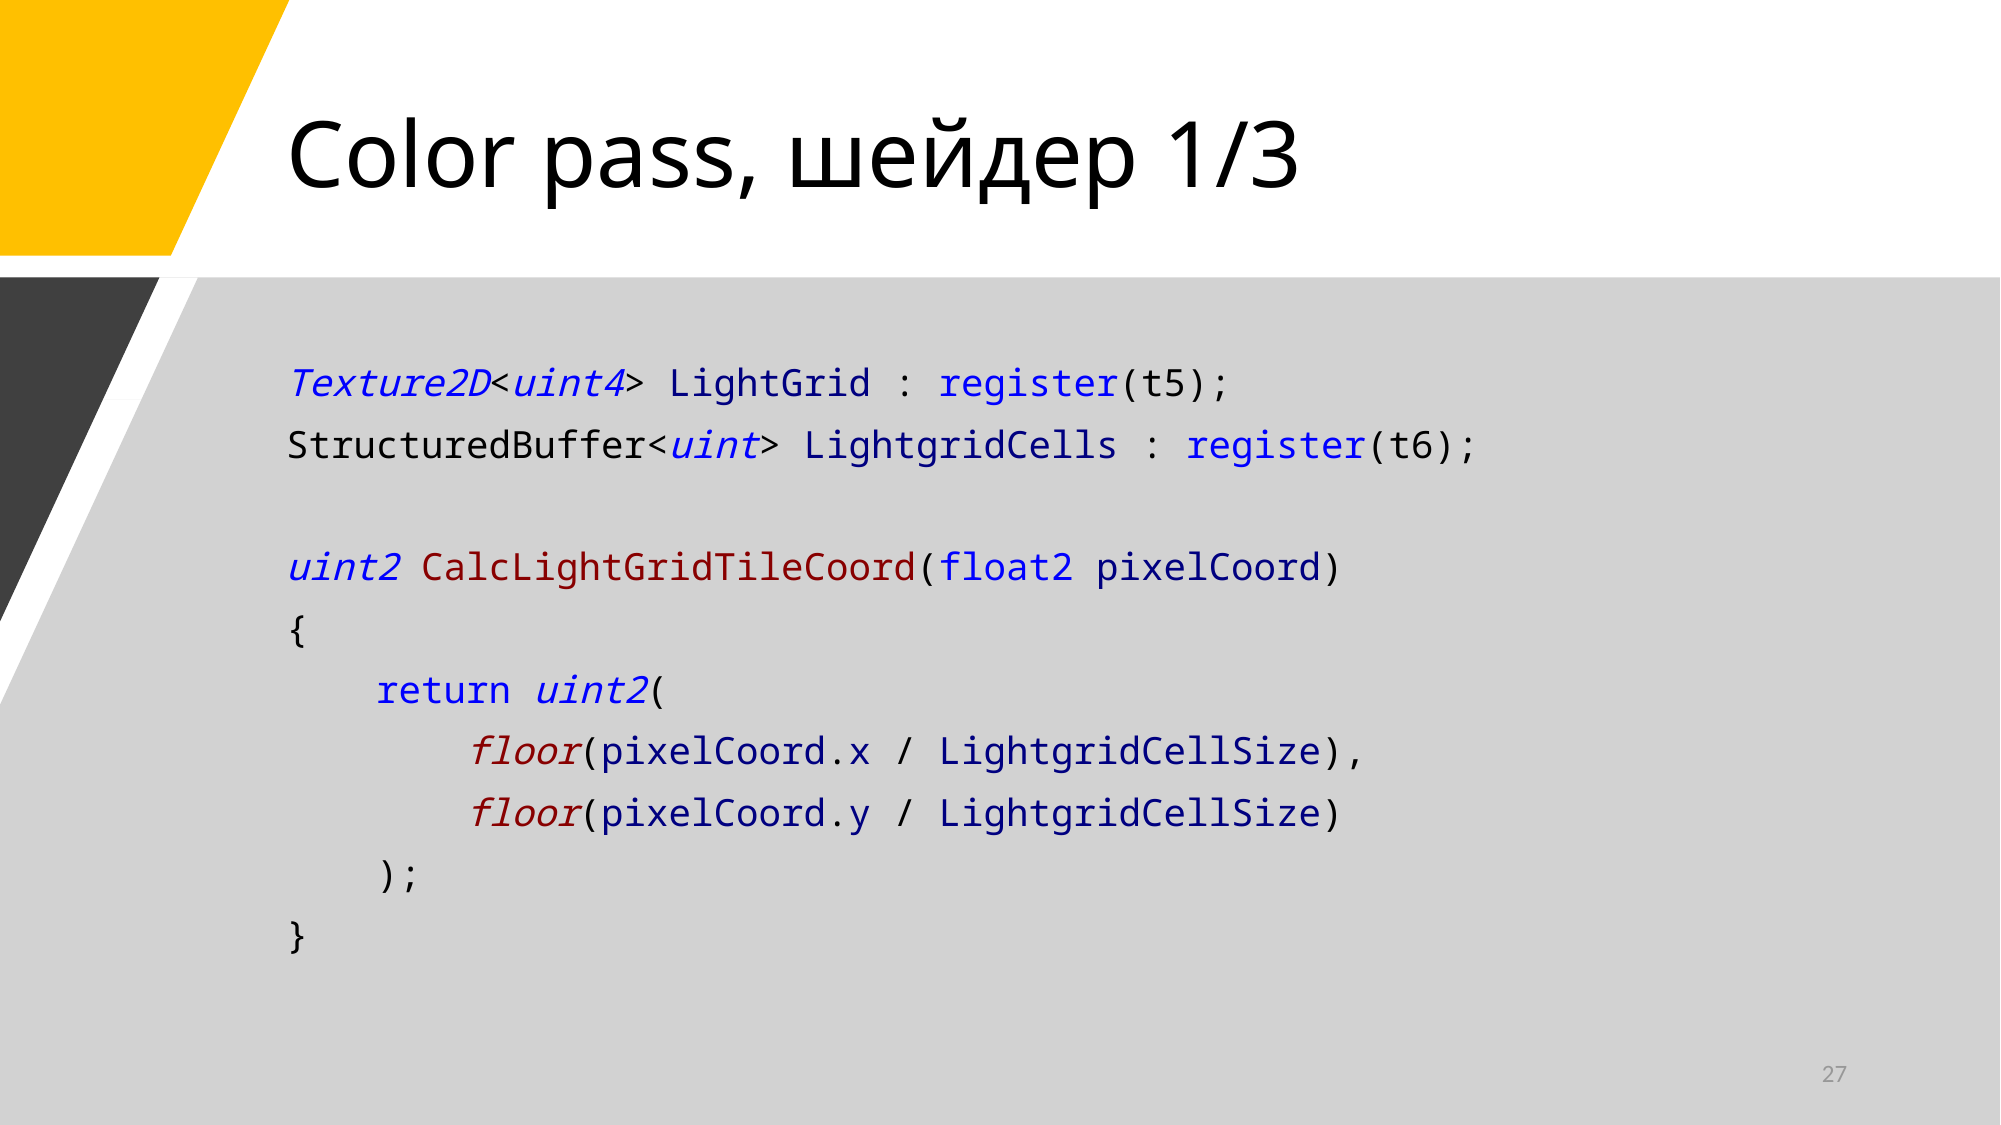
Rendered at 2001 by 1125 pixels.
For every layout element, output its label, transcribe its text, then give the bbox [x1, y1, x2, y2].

text_box [0, 276, 162, 622]
slide_number 27 [1412, 1042, 1863, 1103]
text_box [0, 276, 2000, 1125]
list Texture2D<uint4> LightGrid : register(t5); StructuredBuffer<uint> LightgridCells : register(t6); uint2 CalcLightGridTileCoord(float2 pixelCoord) { return uint2( floor(pixelCoord.x / LightgridCellSize), floor(pixelCoord.y / LightgridCellSize) ); } [271, 356, 1808, 1020]
text_box [0, 0, 291, 257]
title Color pass, шейдер 1/3 [271, 60, 1808, 255]
